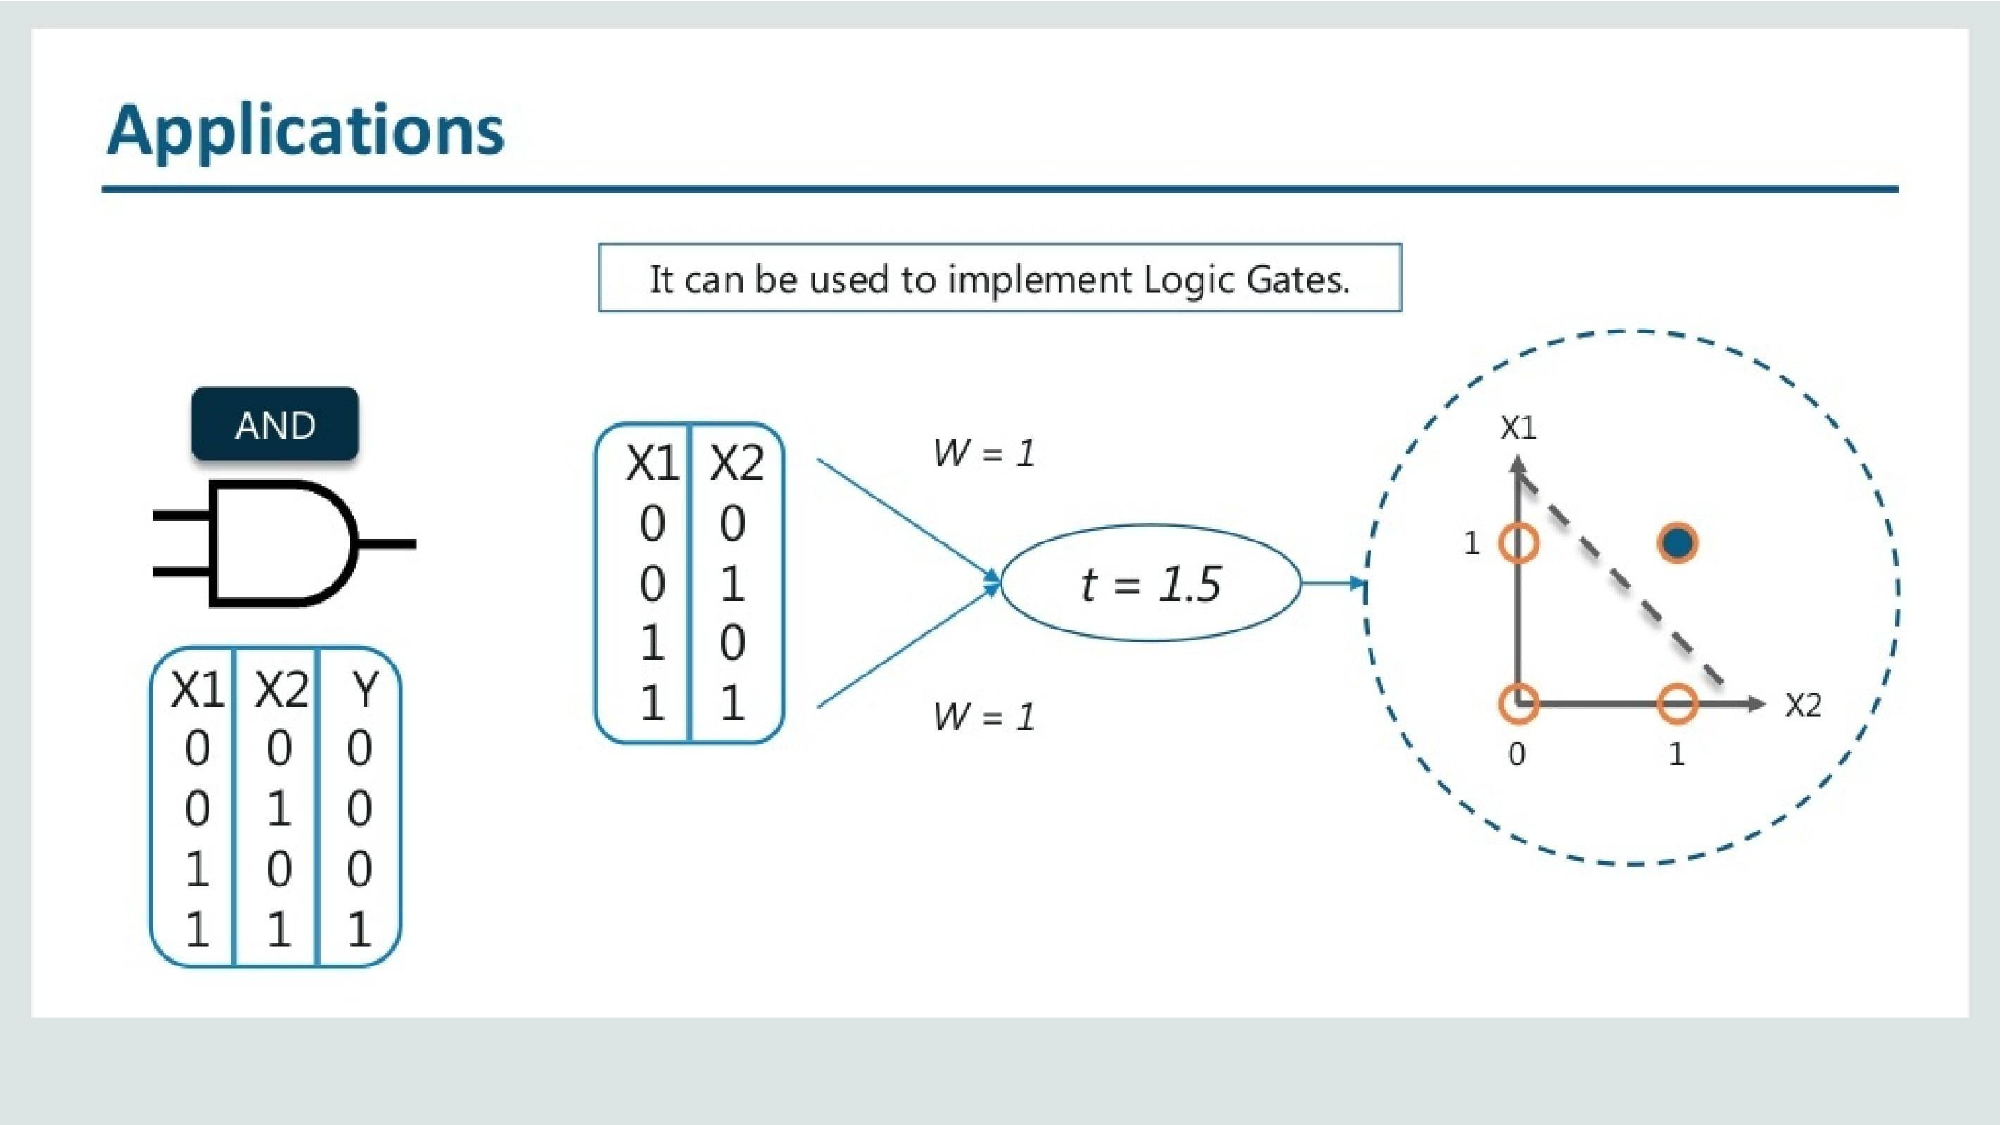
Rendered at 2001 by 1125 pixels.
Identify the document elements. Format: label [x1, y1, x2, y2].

text_box [0, 1018, 2000, 1125]
picture [0, 1, 2000, 1018]
